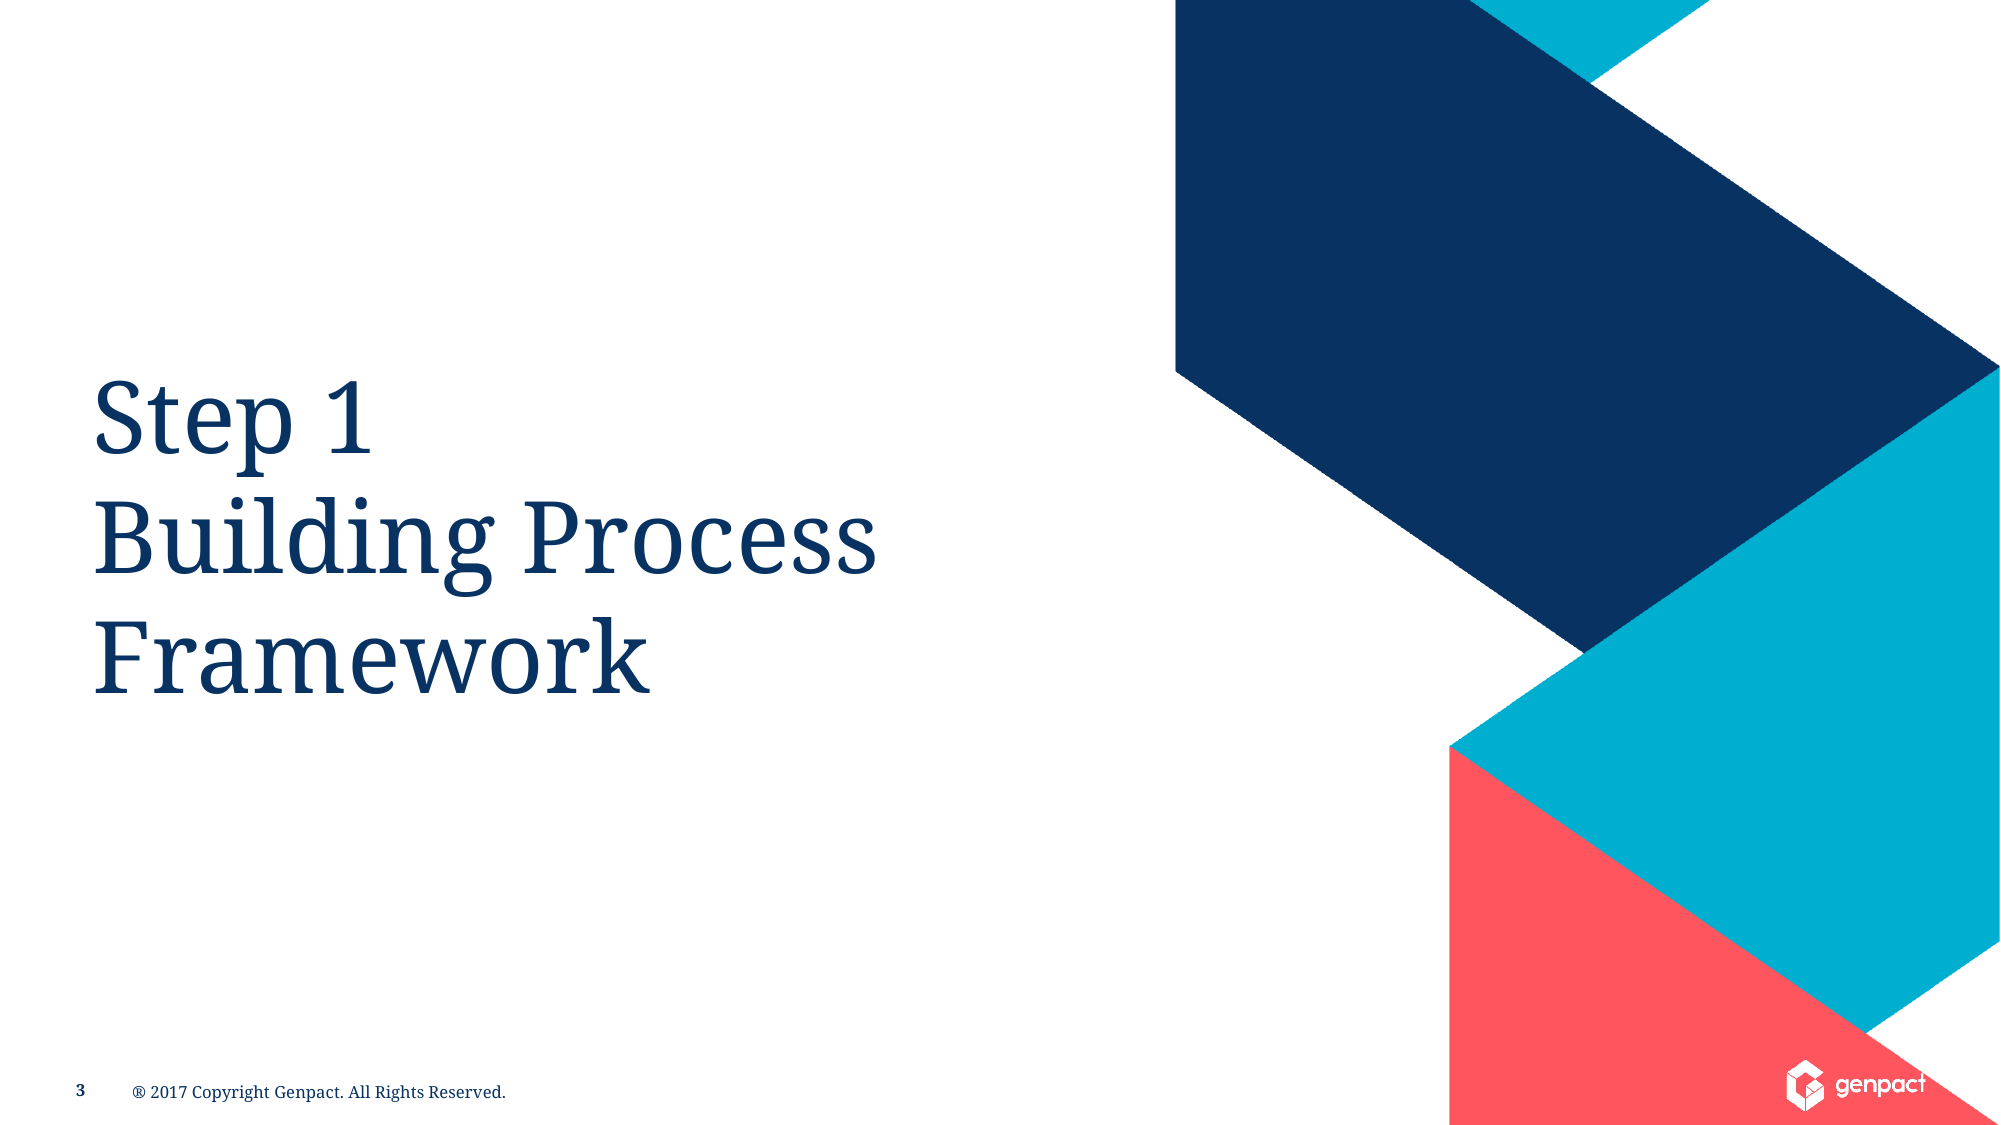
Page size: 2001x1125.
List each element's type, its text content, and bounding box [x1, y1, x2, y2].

picture [1145, 0, 2000, 1125]
list Step 1 Building Process Framework [77, 415, 1463, 653]
